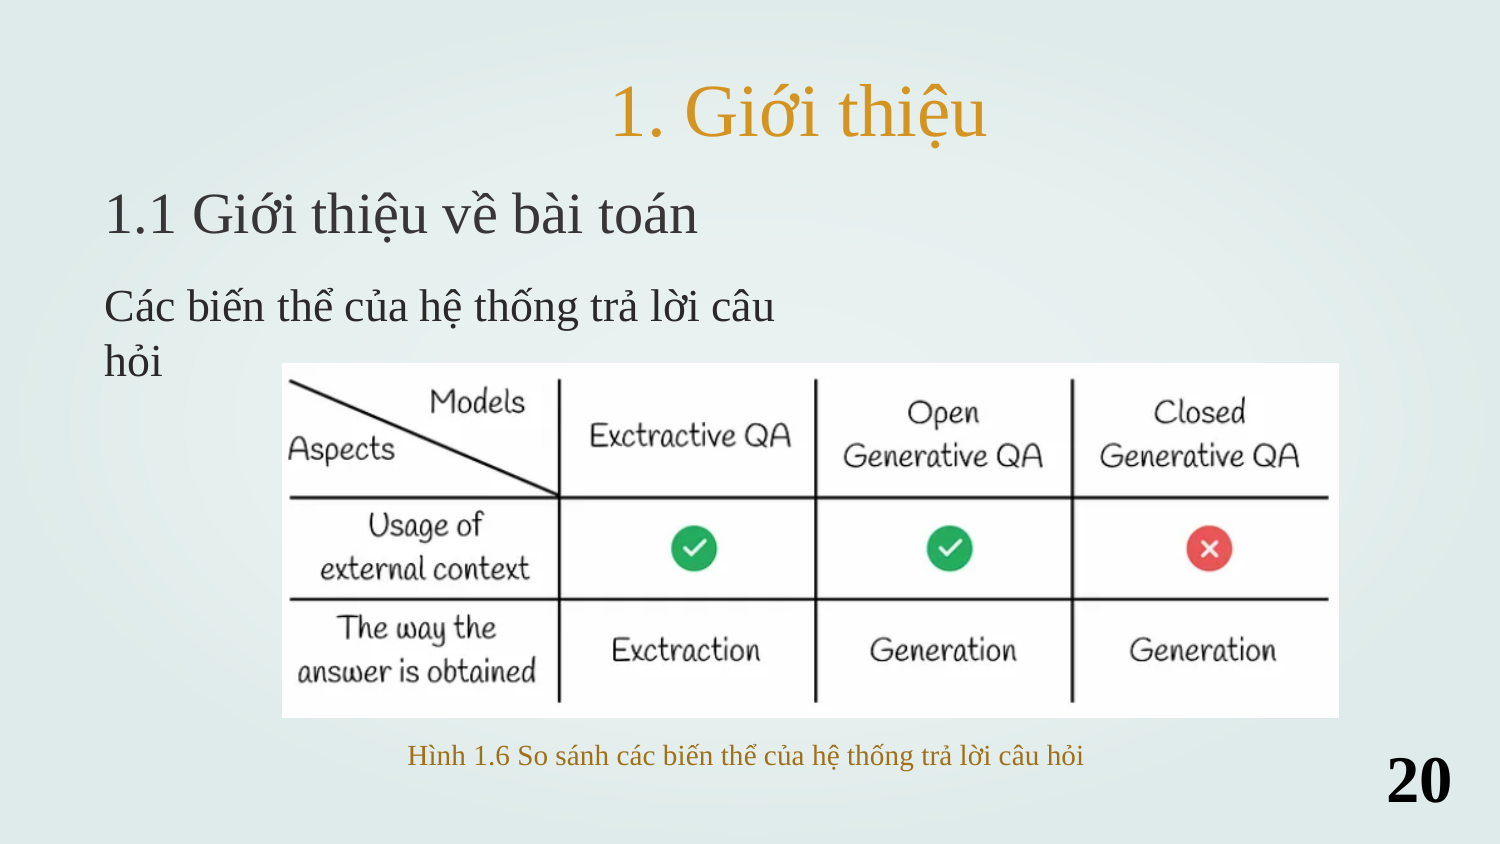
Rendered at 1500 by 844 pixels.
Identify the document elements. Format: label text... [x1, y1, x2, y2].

title 1. Giới thiệu [397, 46, 1202, 150]
picture [0, 0, 1500, 844]
text_box 1.1 Giới thiệu về bài toán [89, 165, 1128, 261]
text_box Các biến thể của hệ thống trả lời câu hỏi [89, 260, 811, 364]
text_box 20 [1371, 728, 1500, 824]
text_box Hình 1.6 So sánh các biến thể của hệ thống trả lời câu hỏi [76, 728, 1424, 779]
